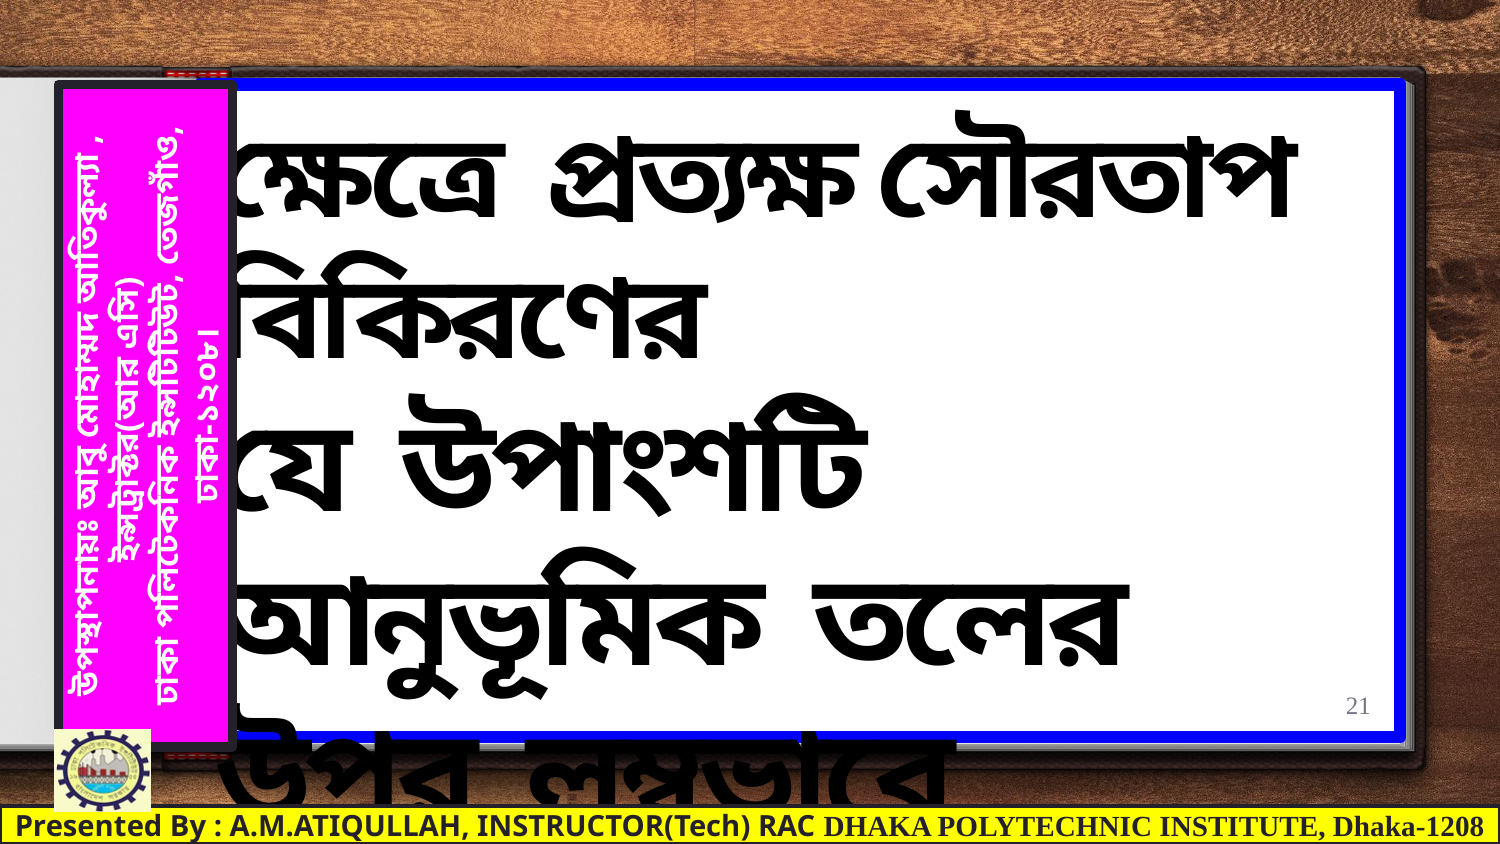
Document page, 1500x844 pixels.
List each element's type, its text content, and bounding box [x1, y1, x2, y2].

slide_number 21 [1295, 672, 1386, 737]
subtitle ক্ষেত্রে প্রত্যক্ষ সৌরতাপ বিকিরণের যে উপাংশটি আনুভূমিক তলের উপর লম্বভাবে আপতিত হয়েছে তাকে বুঝানো হয়েছে [198, 82, 1402, 739]
text_box উপস্থাপনায়ঃ আবু মোহাম্মদ আতিকুল্যা , ইন্সট্রাক্টর(আর এসি) ঢাকা পলিটেকনিক ইন্সটিটিউট, তেজগাঁও, ঢাকা-১২০৮। [58, 84, 233, 747]
picture [0, 0, 1500, 813]
text_box Presented By : A.M.ATIQULLAH, INSTRUCTOR(Tech) RAC DHAKA POLYTECHNIC INSTITUTE, Dhaka-1208 [0, 804, 1500, 844]
